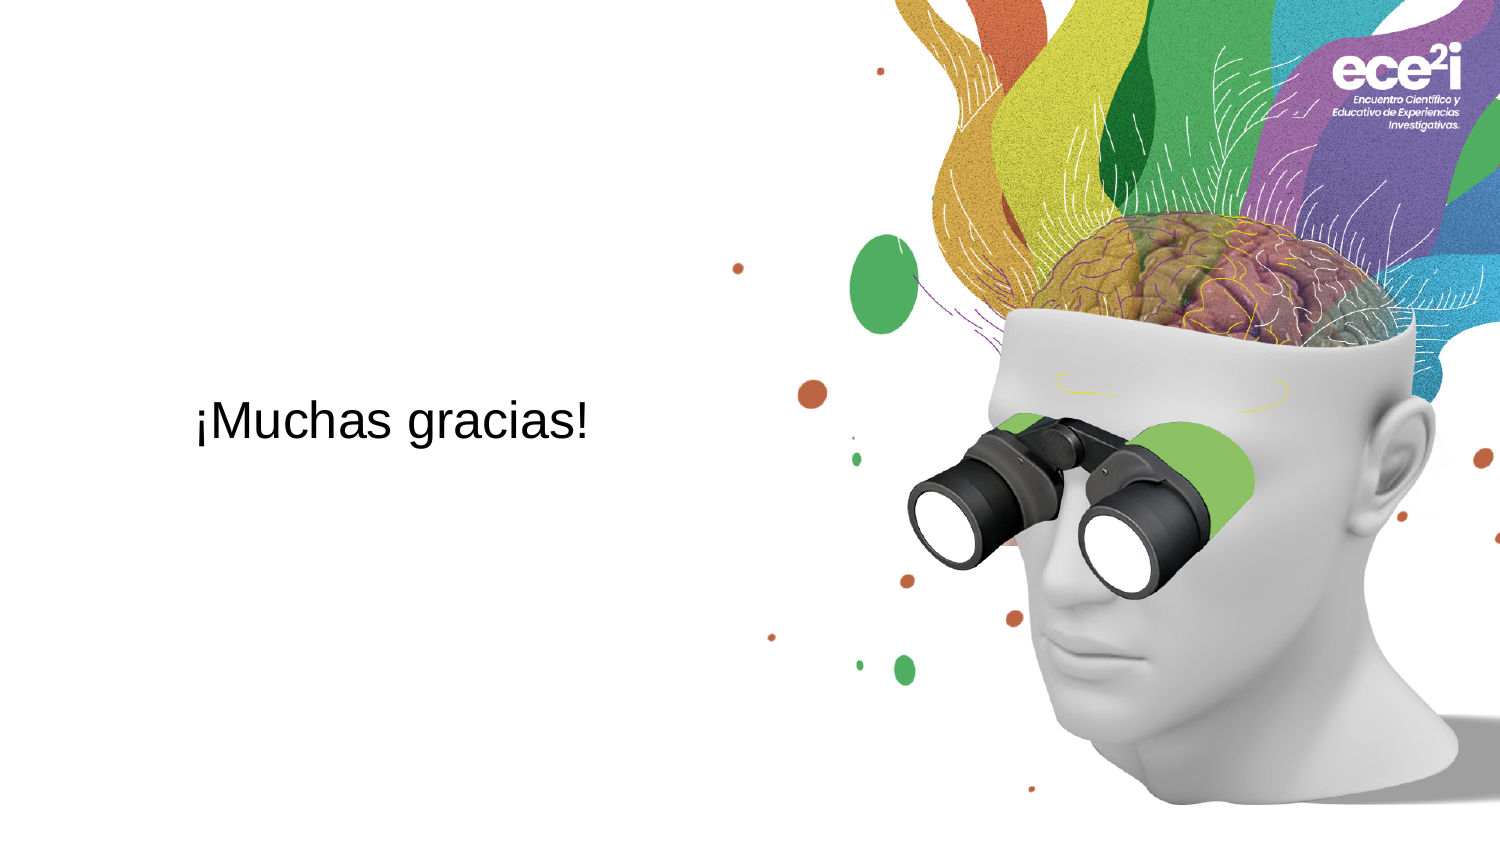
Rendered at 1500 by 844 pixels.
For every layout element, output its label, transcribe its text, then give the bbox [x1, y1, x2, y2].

subtitle ¡Muchas gracias! [65, 365, 719, 479]
picture [0, 0, 1500, 844]
